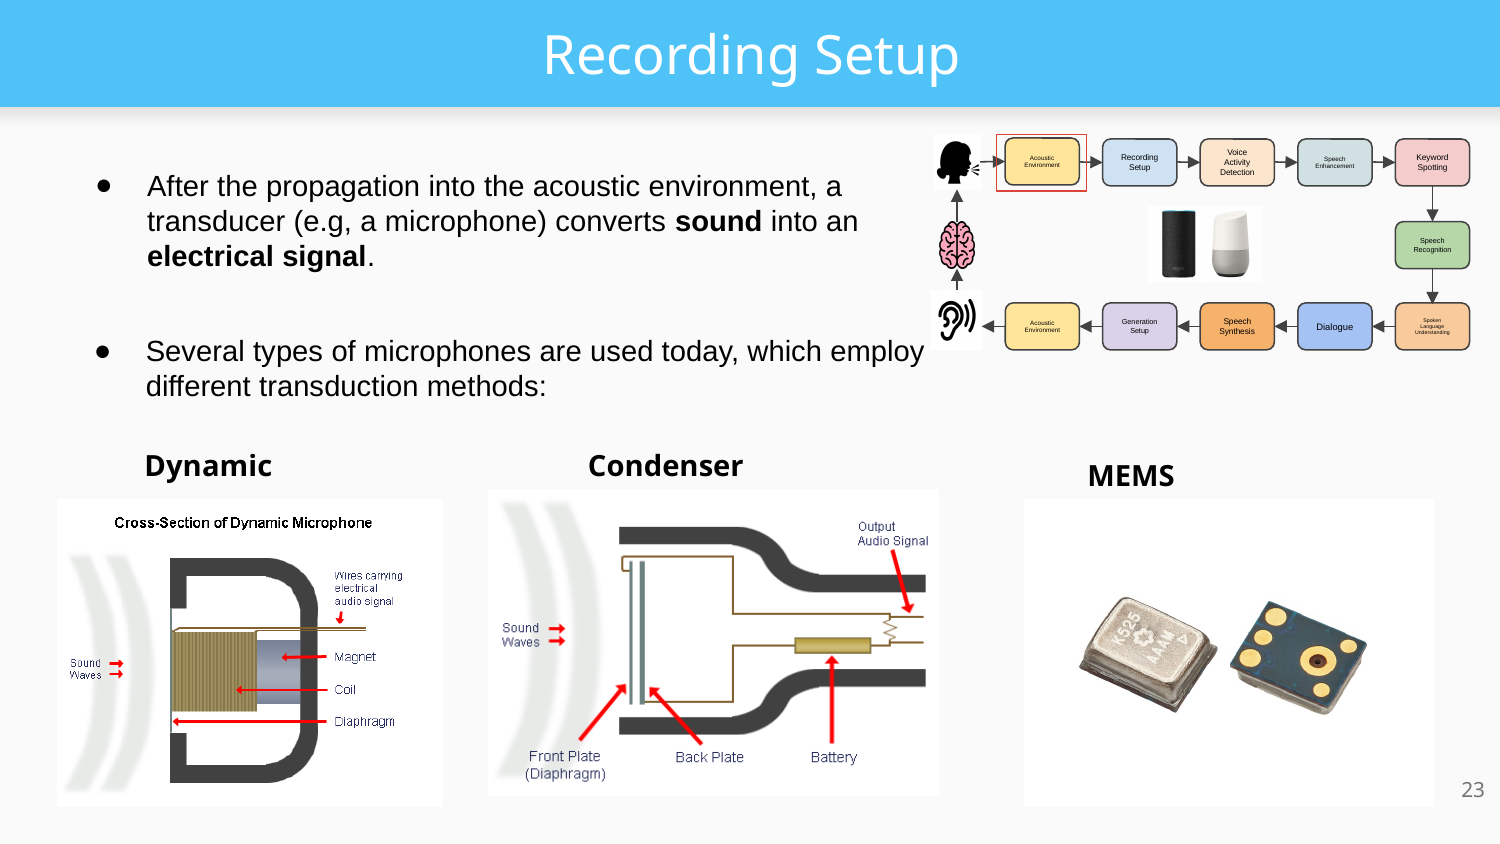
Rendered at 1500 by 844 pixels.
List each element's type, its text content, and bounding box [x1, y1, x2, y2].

slide_number ‹#› [1410, 758, 1500, 823]
picture [487, 489, 939, 797]
picture [1024, 499, 1434, 807]
text_box After the propagation into the acoustic environment, a transducer (e.g, a microphone) converts sound into an electrical signal. [57, 151, 911, 251]
picture [56, 499, 443, 807]
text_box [931, 133, 1470, 350]
text_box Several types of microphones are used today, which employ different transduction methods: [55, 317, 972, 418]
text_box Condenser [572, 431, 887, 487]
text_box Dynamic [129, 431, 443, 498]
title Recording Setup [27, 3, 1476, 102]
text_box MEMS [1072, 442, 1386, 497]
